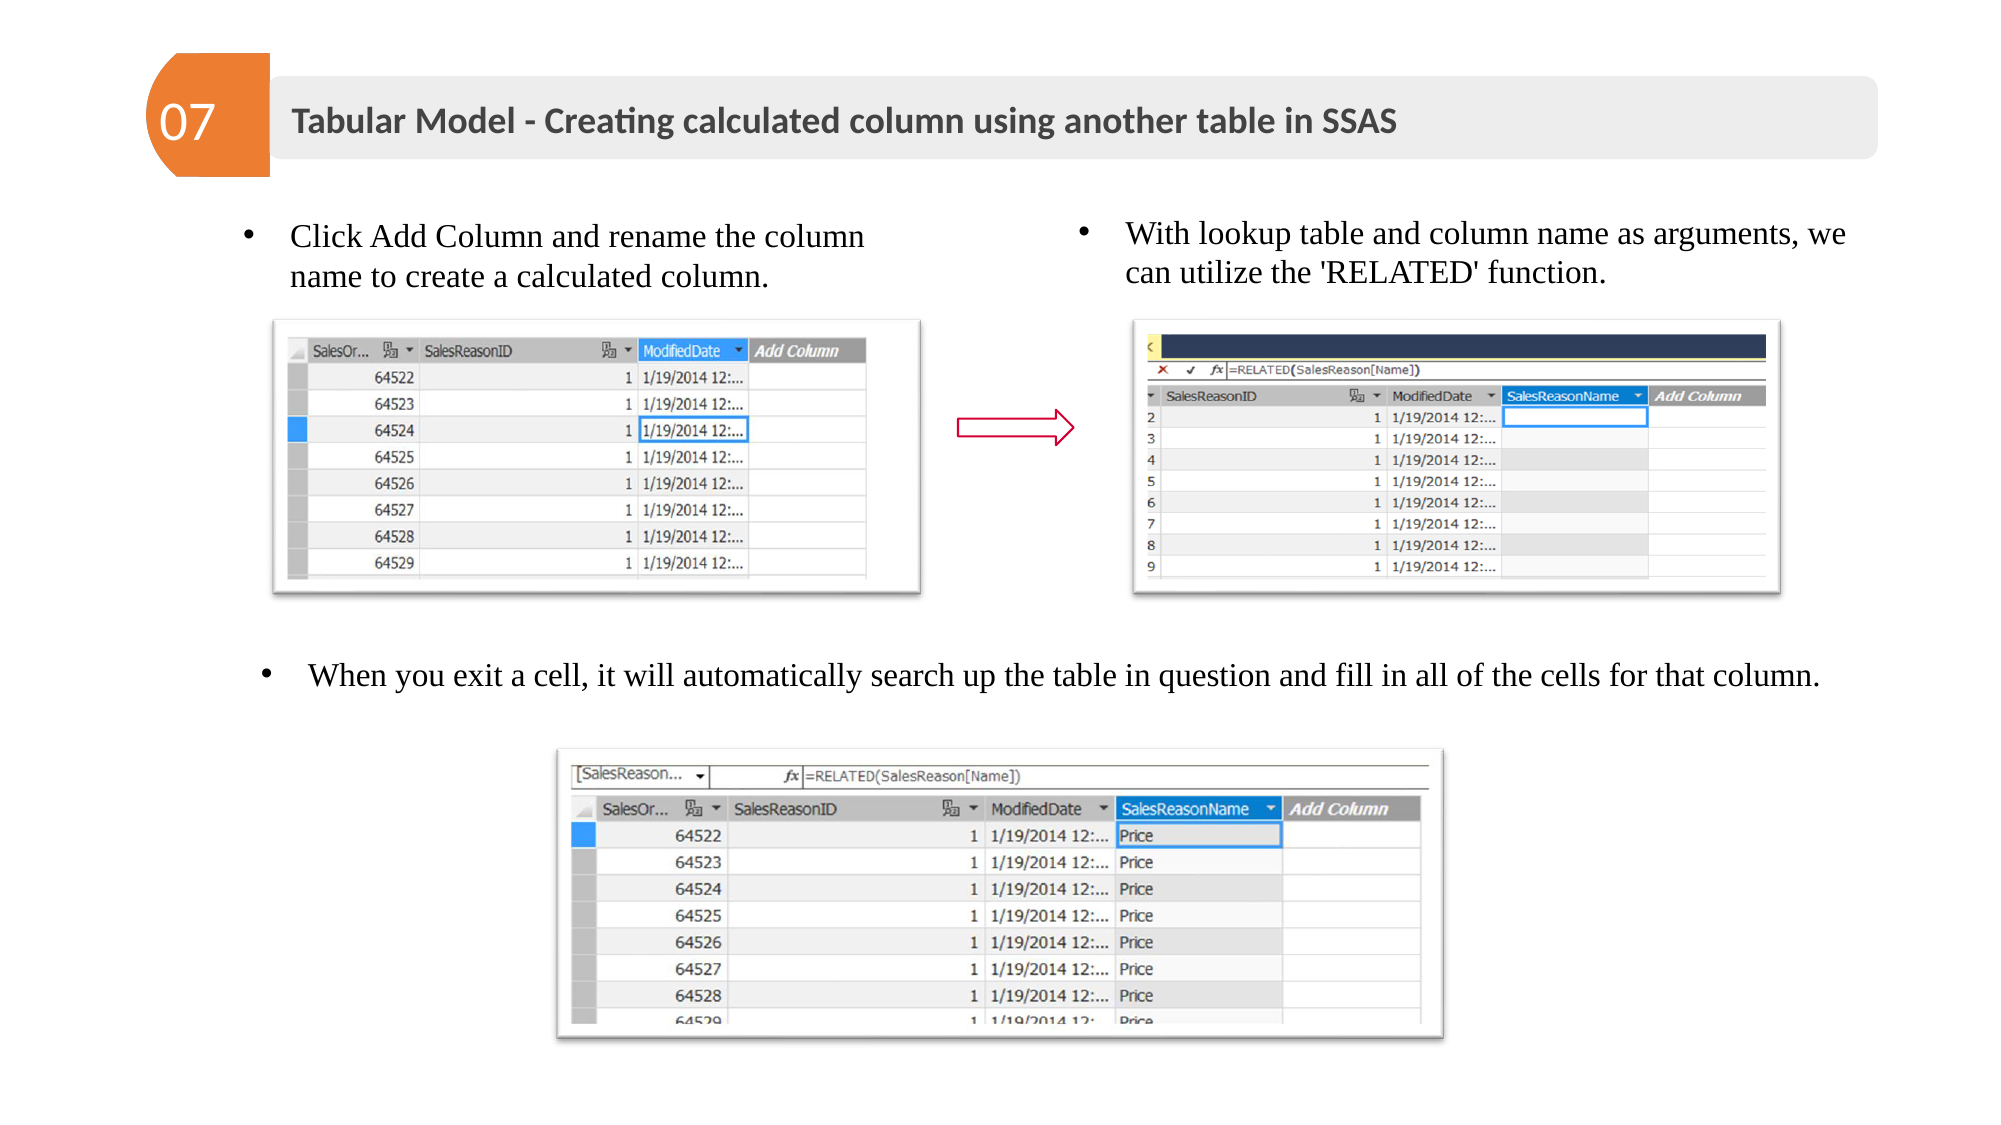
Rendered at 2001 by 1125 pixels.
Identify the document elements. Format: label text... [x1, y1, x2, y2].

picture [547, 742, 1453, 1051]
picture [266, 315, 927, 604]
text_box When you exit a cell, it will automatically search up the table in question and fill in all of the cells for that column. [258, 651, 1835, 694]
text_box With lookup table and column name as arguments, we can utilize the 'RELATED' function. [1076, 208, 1865, 291]
picture [1126, 315, 1787, 604]
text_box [146, 53, 270, 177]
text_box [270, 76, 1878, 160]
text_box Click Add Column and rename the column name to create a calculated column. [241, 211, 945, 294]
text_box [957, 409, 1074, 446]
